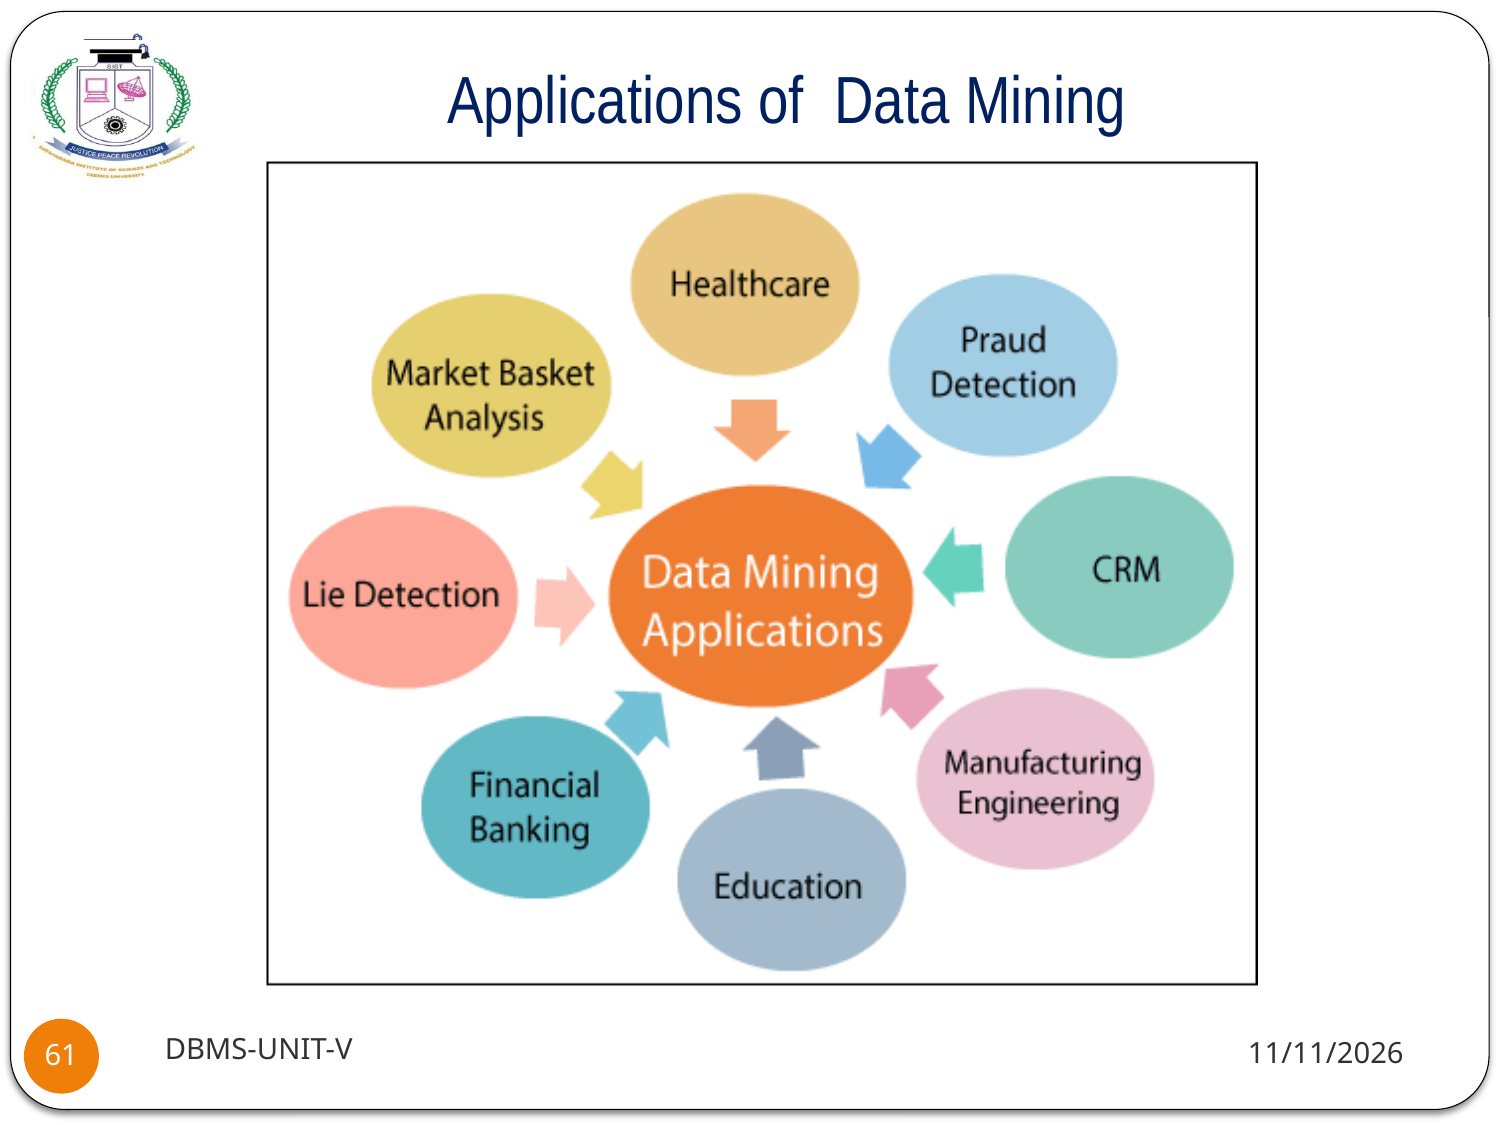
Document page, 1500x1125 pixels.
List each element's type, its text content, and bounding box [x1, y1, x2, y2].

title Applications of Data Mining [230, 42, 1345, 145]
picture [29, 30, 200, 182]
slide_number 61 [23, 1018, 99, 1094]
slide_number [1012, 1015, 1419, 1094]
footer DBMS-UNIT-V [150, 1012, 800, 1088]
picture [265, 160, 1259, 988]
